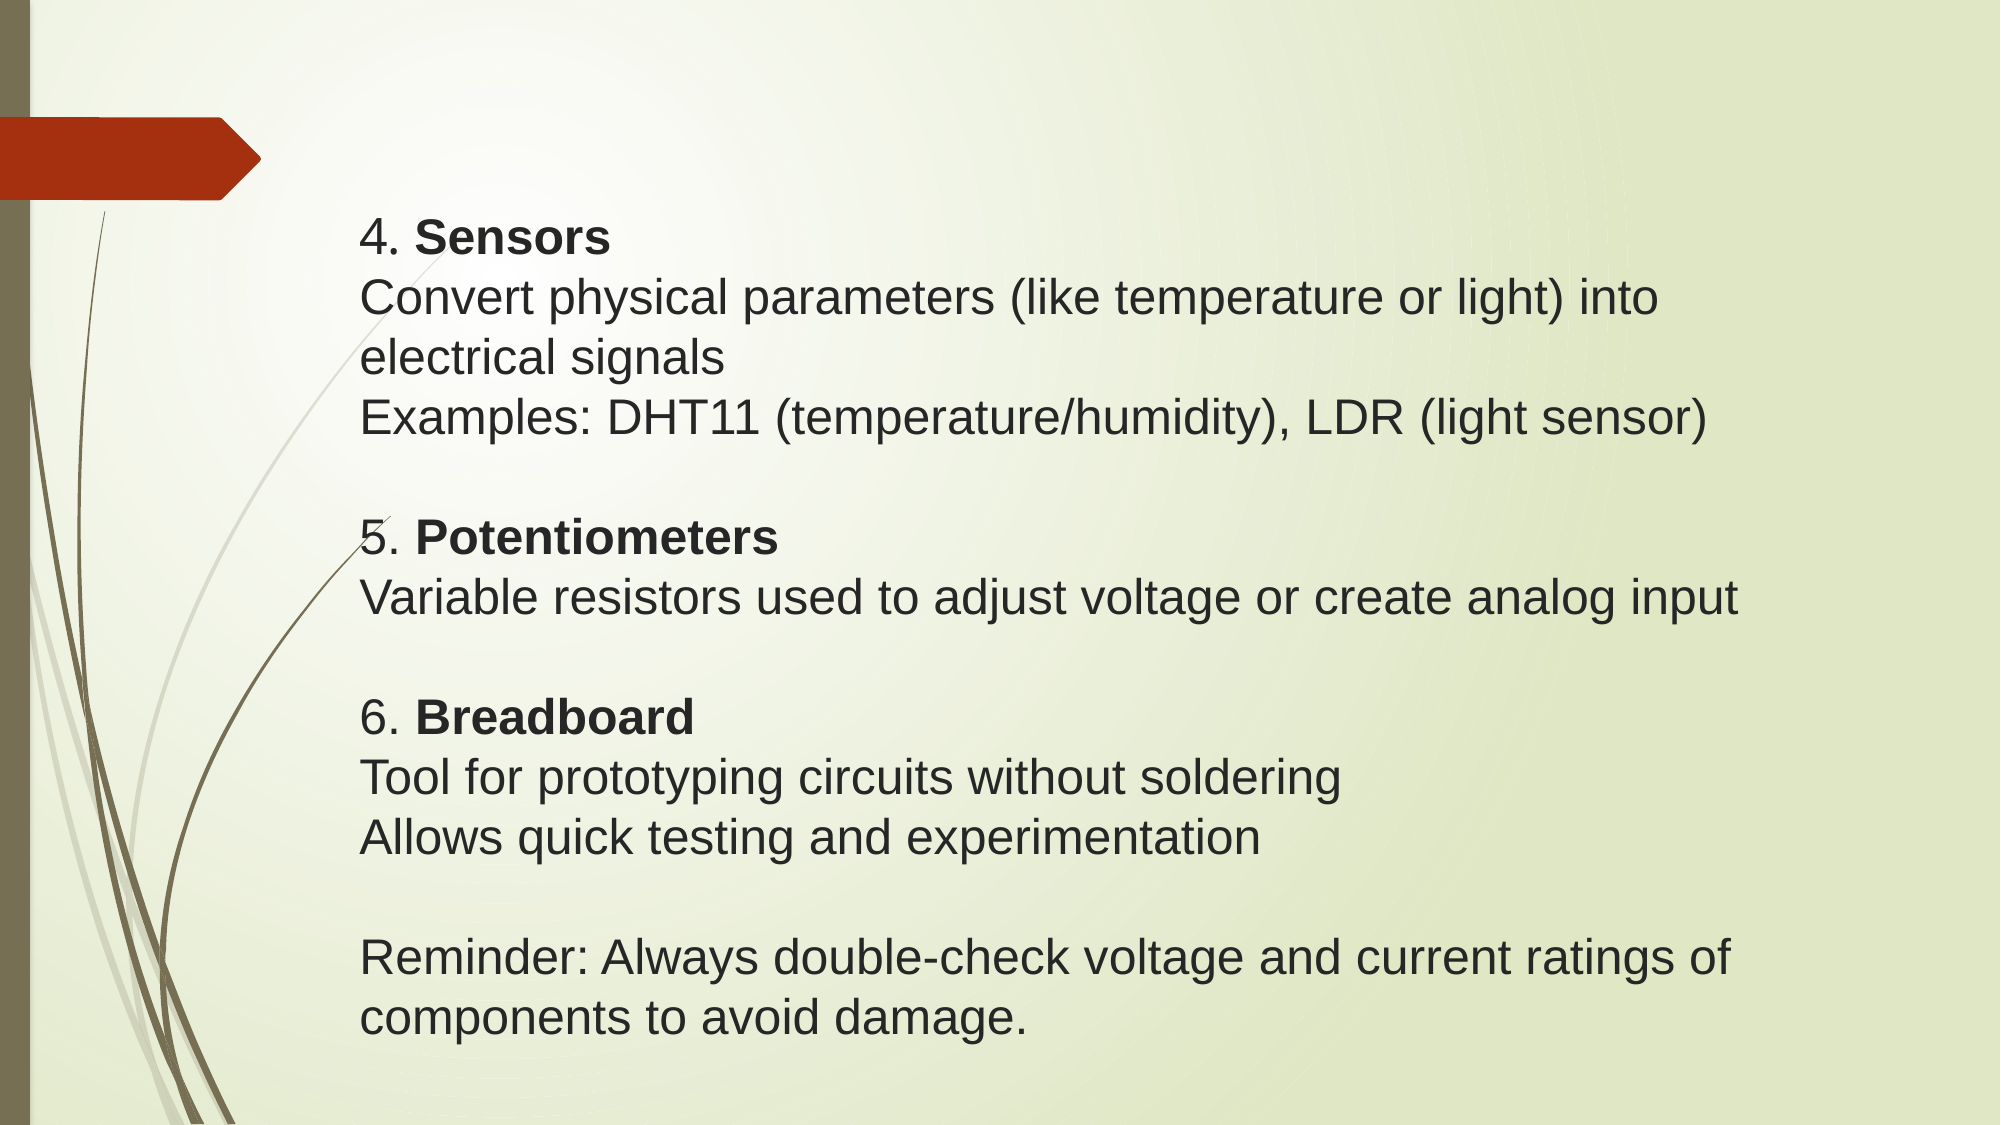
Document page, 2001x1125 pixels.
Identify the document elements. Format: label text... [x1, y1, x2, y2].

title 4. Sensors Convert physical parameters (like temperature or light) into electrical signals Examples: DHT11 (temperature/humidity), LDR (light sensor) 5. Potentiometers Variable resistors used to adjust voltage or create analog input 6. Breadboard Tool for prototyping circuits without soldering Allows quick testing and experimentation Reminder: Always double-check voltage and current ratings of components to avoid damage. [344, 196, 1879, 1089]
